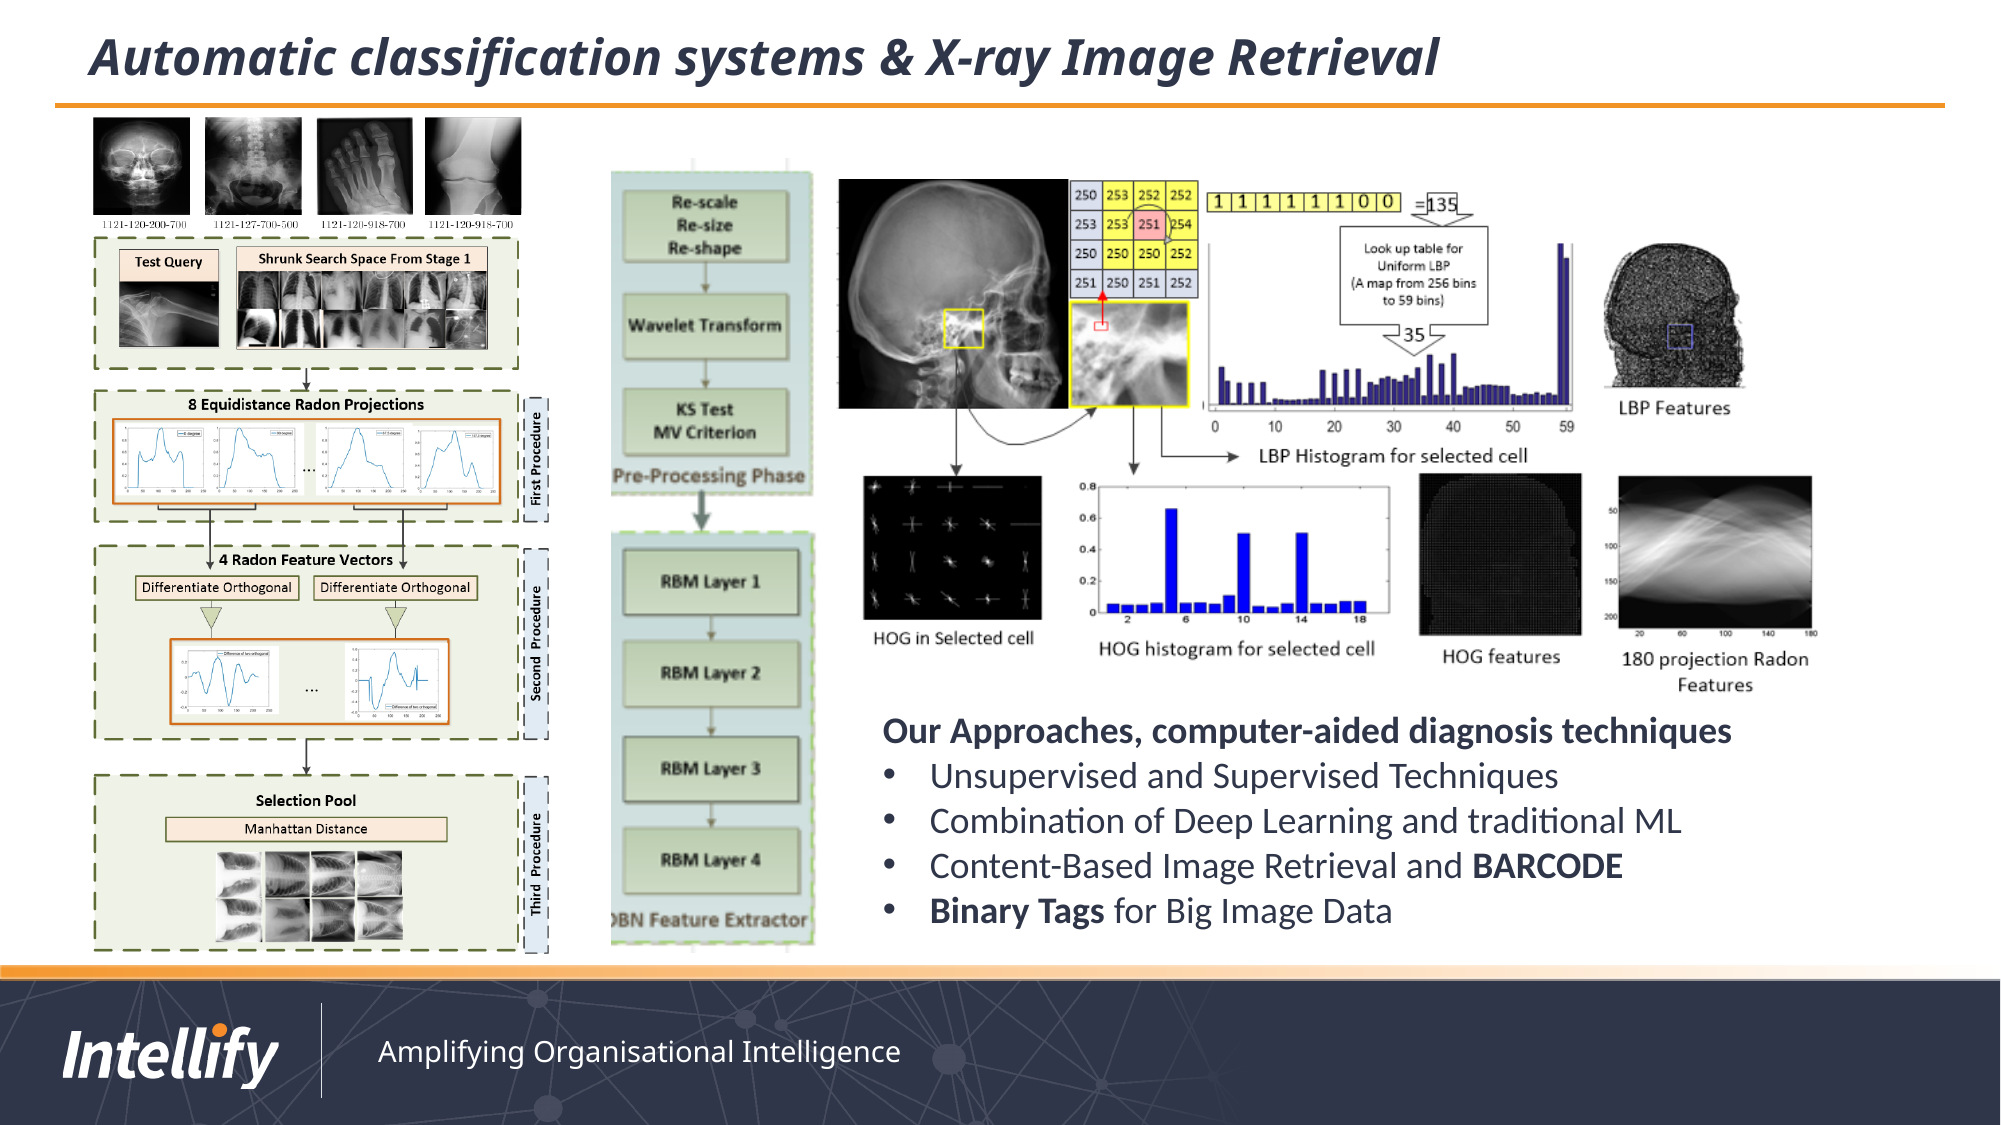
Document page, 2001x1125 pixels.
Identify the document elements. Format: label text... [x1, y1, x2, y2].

picture [93, 236, 549, 954]
picture [83, 110, 534, 231]
picture [835, 179, 1827, 698]
title Automatic classification systems & X-ray Image Retrieval [90, 24, 1967, 106]
picture [0, 965, 2001, 1125]
picture [611, 158, 830, 953]
text_box Our Approaches, computer-aided diagnosis techniques Unsupervised and Supervised Techniques Combination of Deep Learning and traditional ML Content-Based Image Retrieval and BARCODE Binary Tags for Big Image Data [867, 698, 1982, 938]
